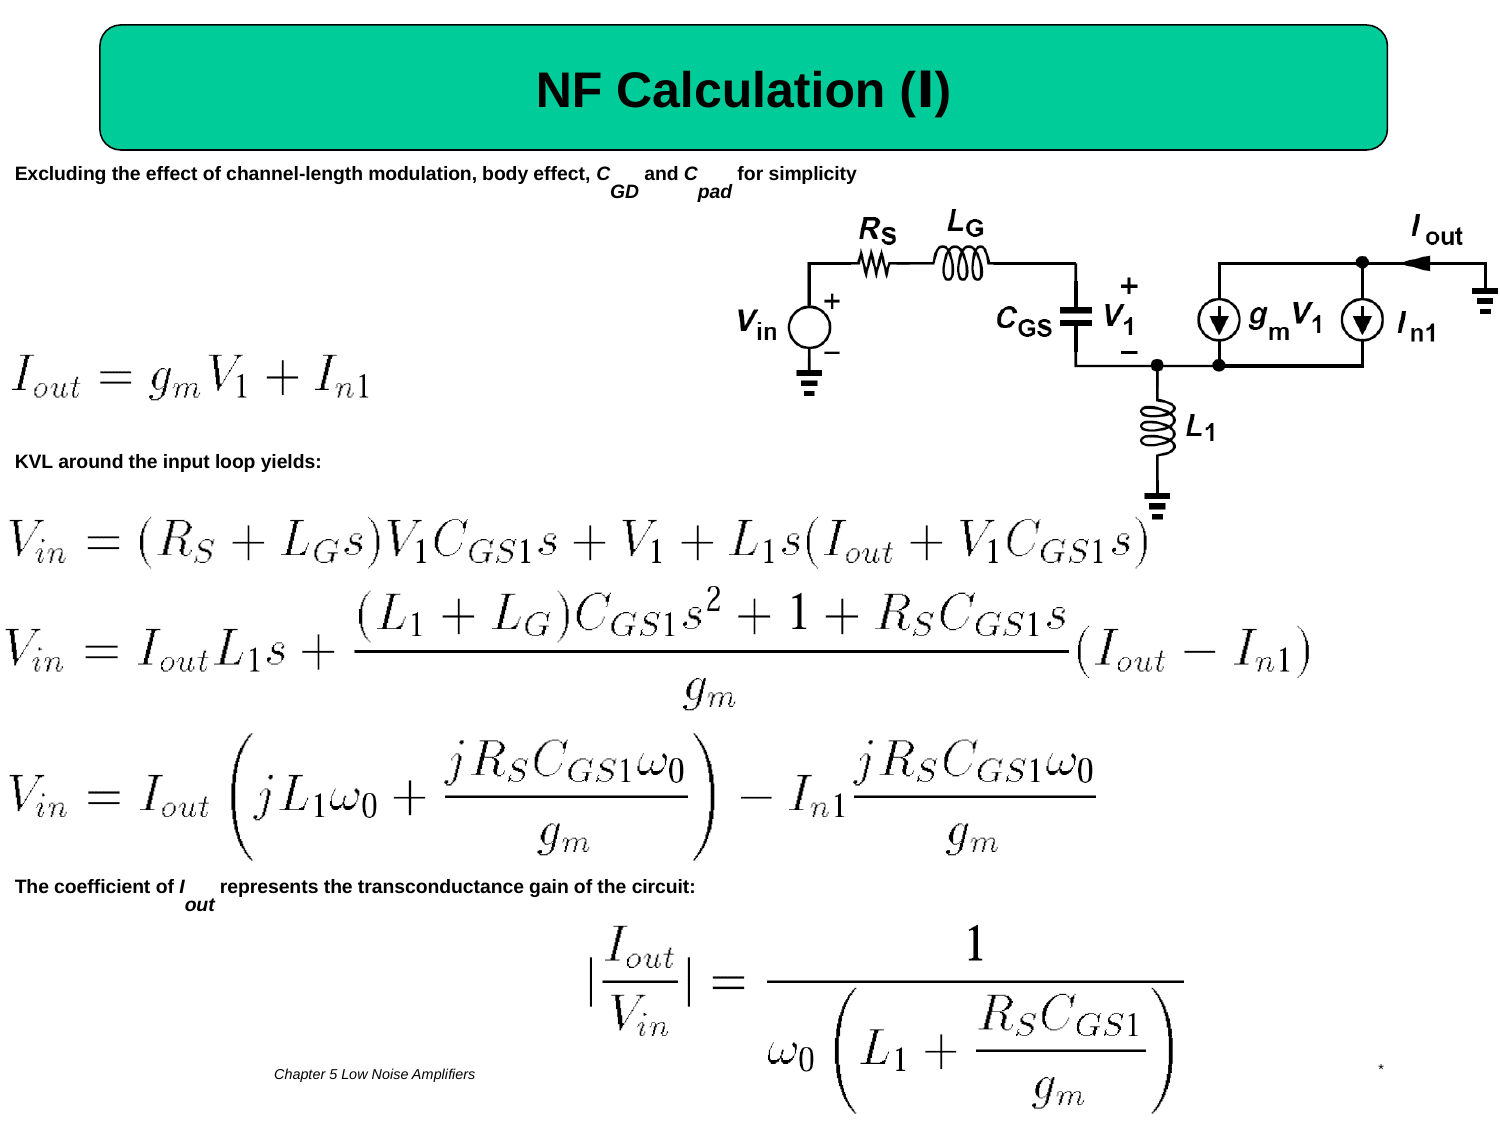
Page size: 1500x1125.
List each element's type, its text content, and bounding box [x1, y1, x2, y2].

text_box Excluding the effect of channel-length modulation, body effect, CGD and Cpad for simplicity [0, 149, 1500, 213]
picture [0, 349, 376, 412]
picture [0, 199, 1500, 573]
picture [587, 909, 1188, 1125]
text_box KVL around the input loop yields: [0, 437, 732, 500]
picture [0, 724, 1101, 867]
title NF Calculation (Ⅰ) [99, 24, 1388, 149]
text_box The coefficient of Iout represents the transconductance gain of the circuit: [0, 862, 1500, 925]
picture [0, 582, 1313, 713]
